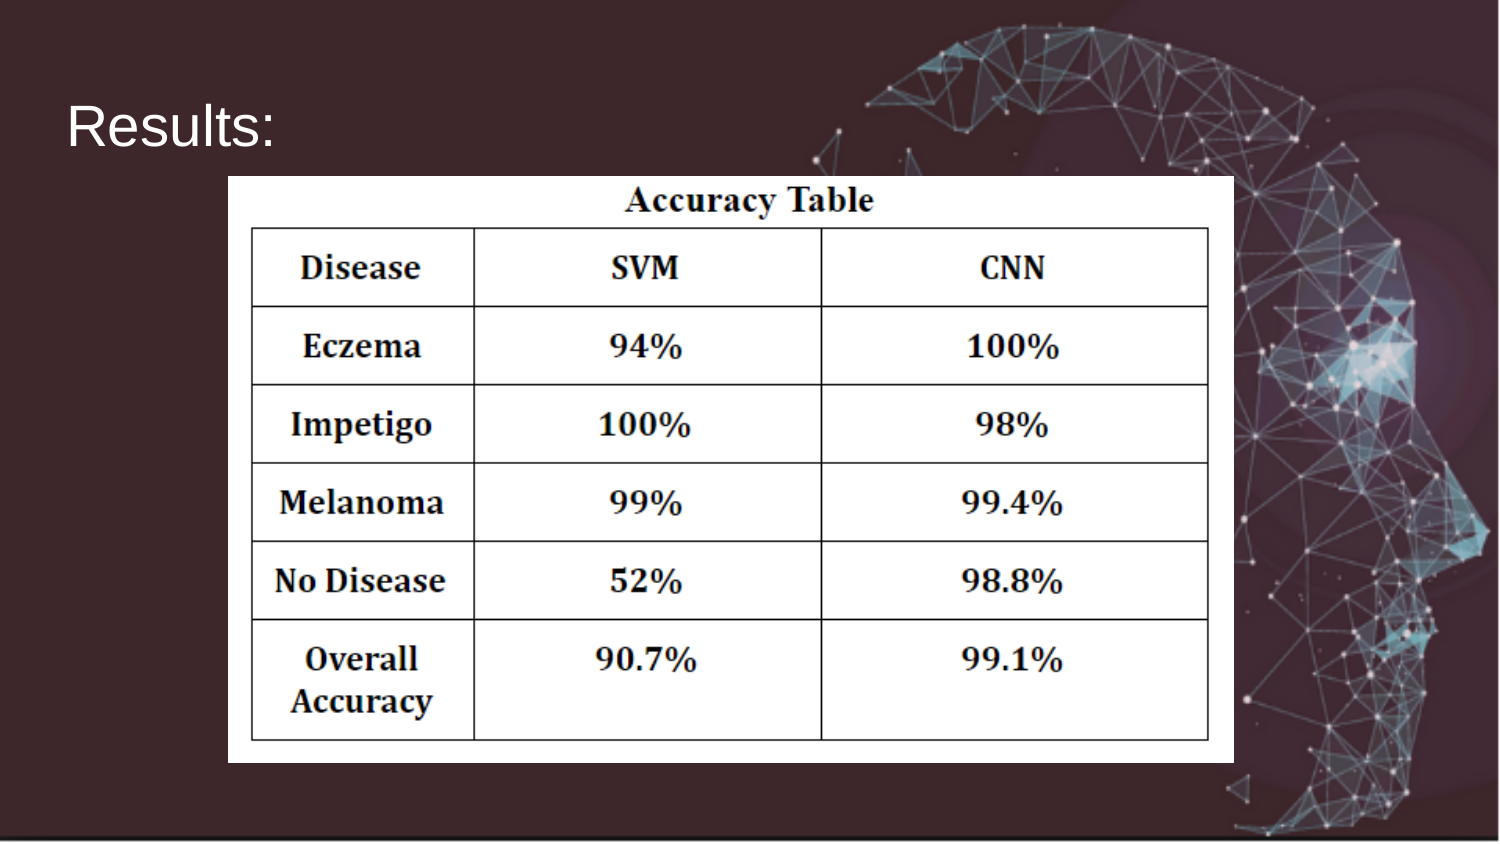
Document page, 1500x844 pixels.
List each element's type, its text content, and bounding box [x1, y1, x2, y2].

picture [0, 0, 1500, 844]
title Results: [51, 72, 1449, 167]
